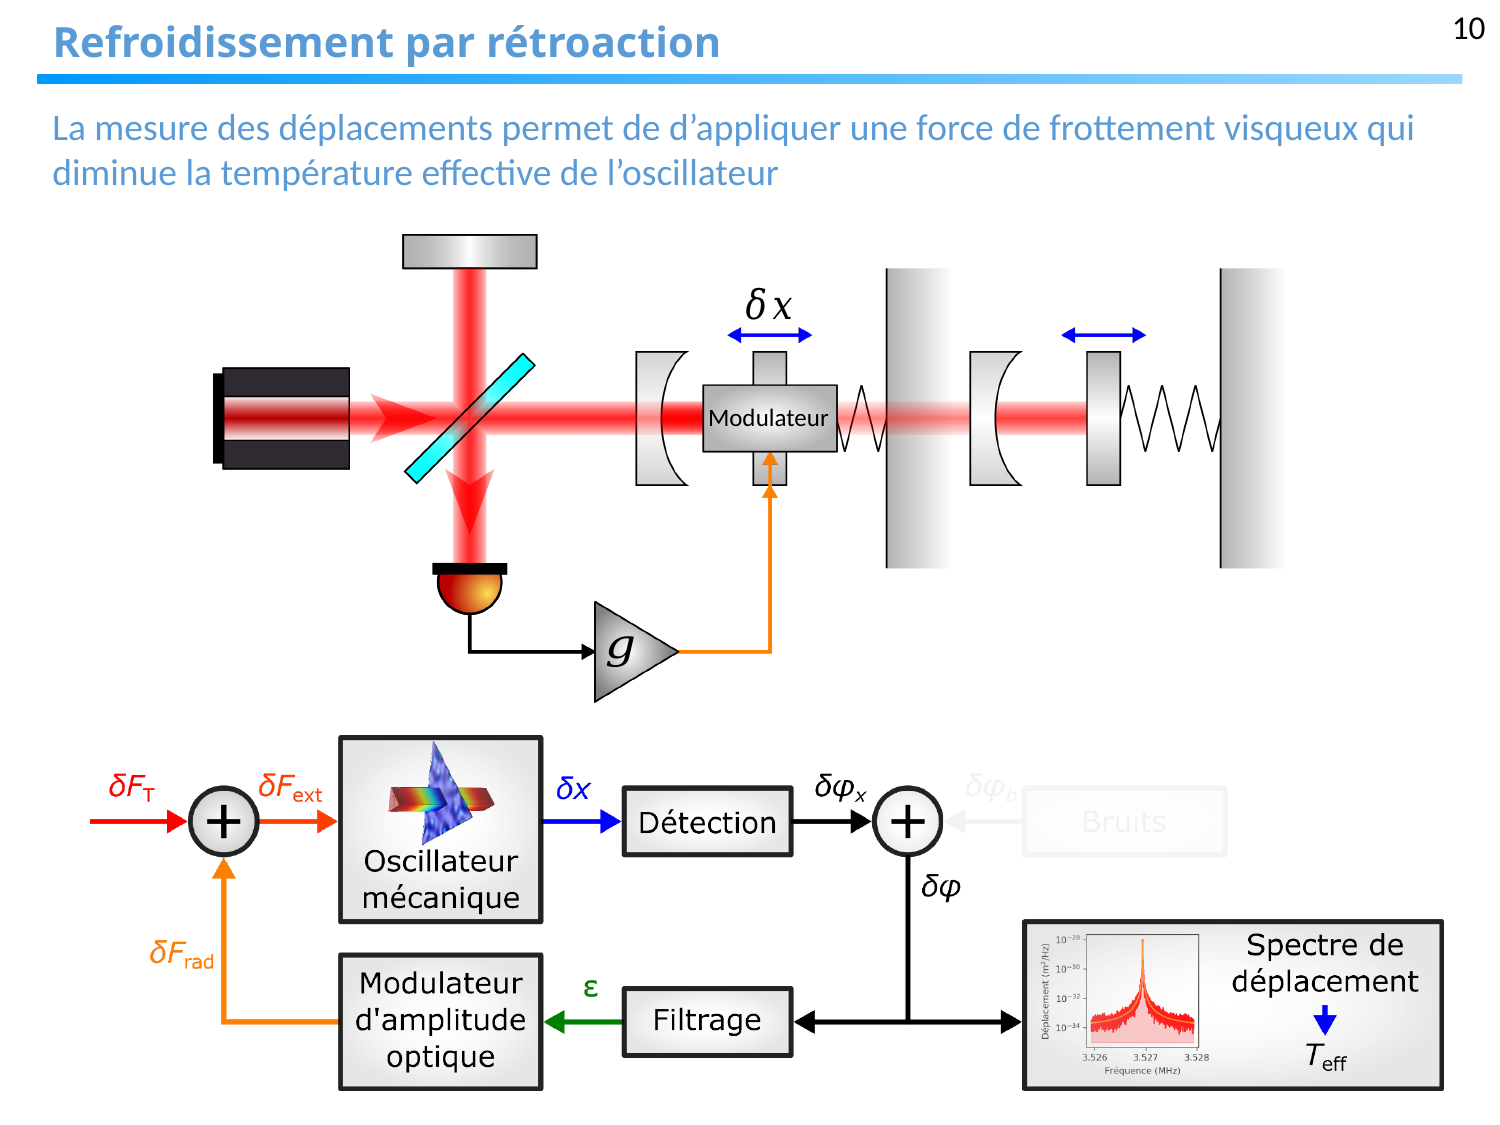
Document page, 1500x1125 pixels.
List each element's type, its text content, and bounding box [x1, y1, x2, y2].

title Refroidissement par rétroaction [37, 12, 1463, 75]
picture [90, 735, 1444, 1091]
text_box [37, 75, 1463, 84]
text_box La mesure des déplacements permet de d’appliquer une force de frottement visqueux qui diminue la température effective de l’oscillateur [37, 95, 1463, 200]
picture [213, 234, 1287, 703]
text_box 10 [1387, 0, 1500, 54]
